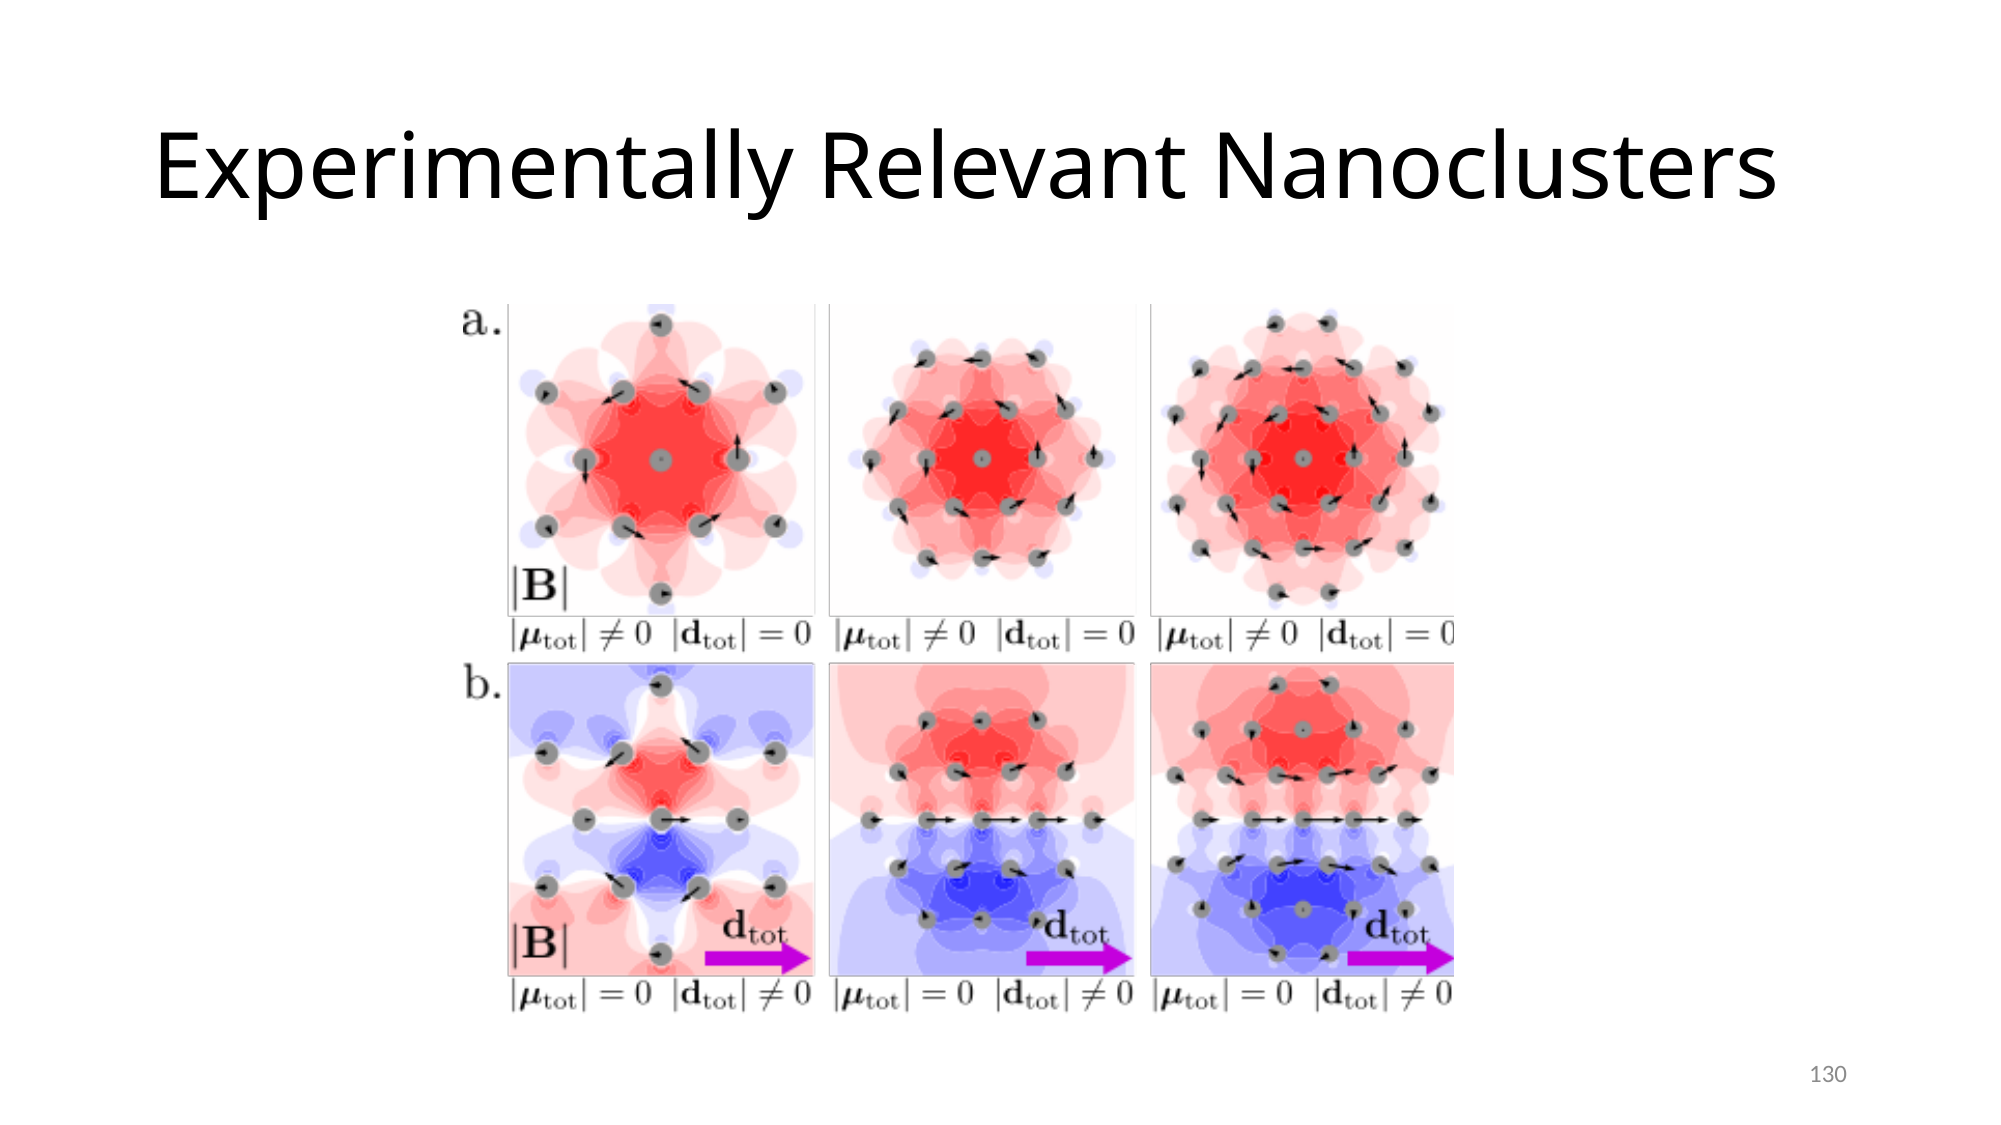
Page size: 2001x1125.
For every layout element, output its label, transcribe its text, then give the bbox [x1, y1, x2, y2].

title Experimentally Relevant Nanoclusters [137, 59, 1863, 278]
slide_number 129 [1412, 1042, 1863, 1103]
picture [463, 304, 1454, 1016]
